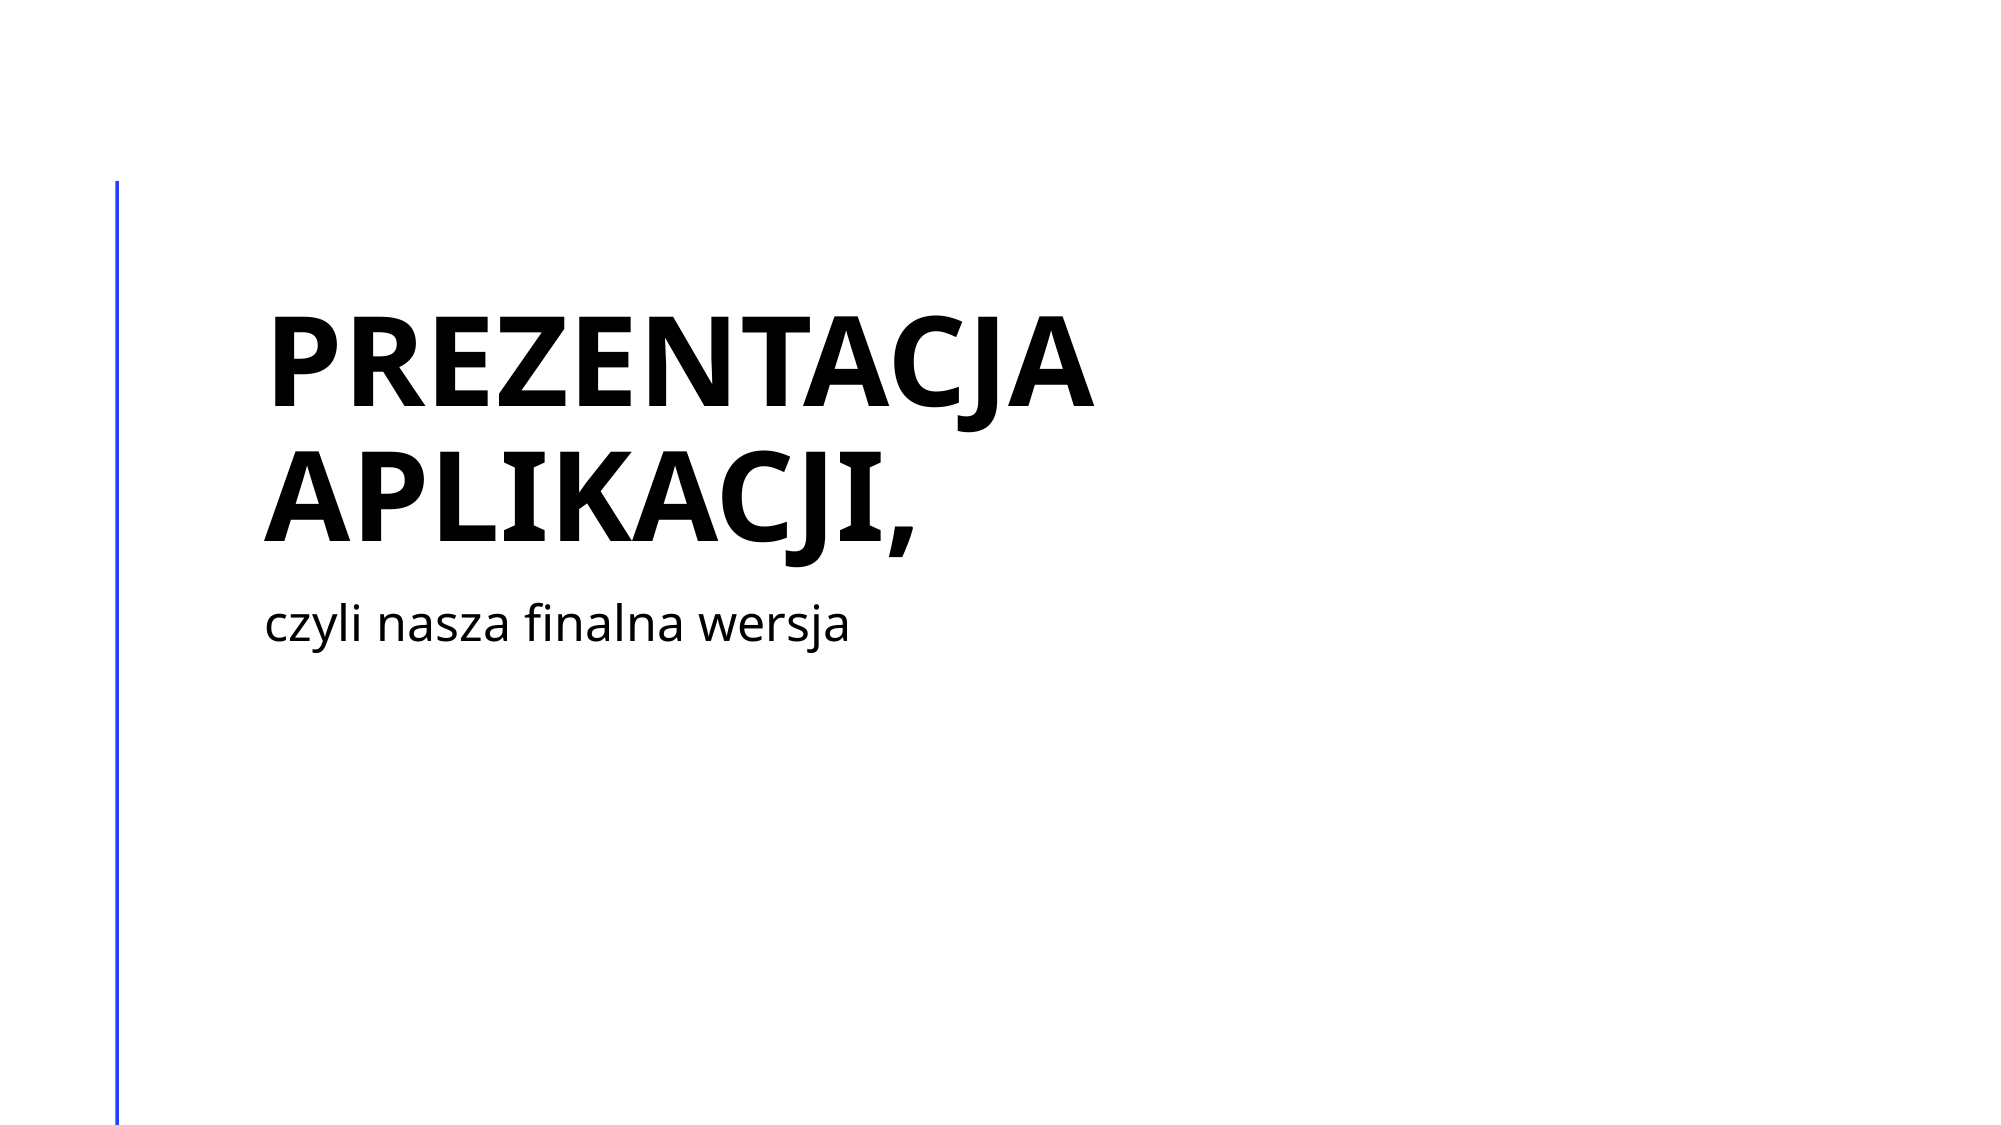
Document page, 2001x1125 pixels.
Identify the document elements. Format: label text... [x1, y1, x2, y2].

subtitle czyli nasza finalna wersja [249, 590, 1750, 863]
title Prezentacja aplikacji, [249, 184, 1750, 576]
